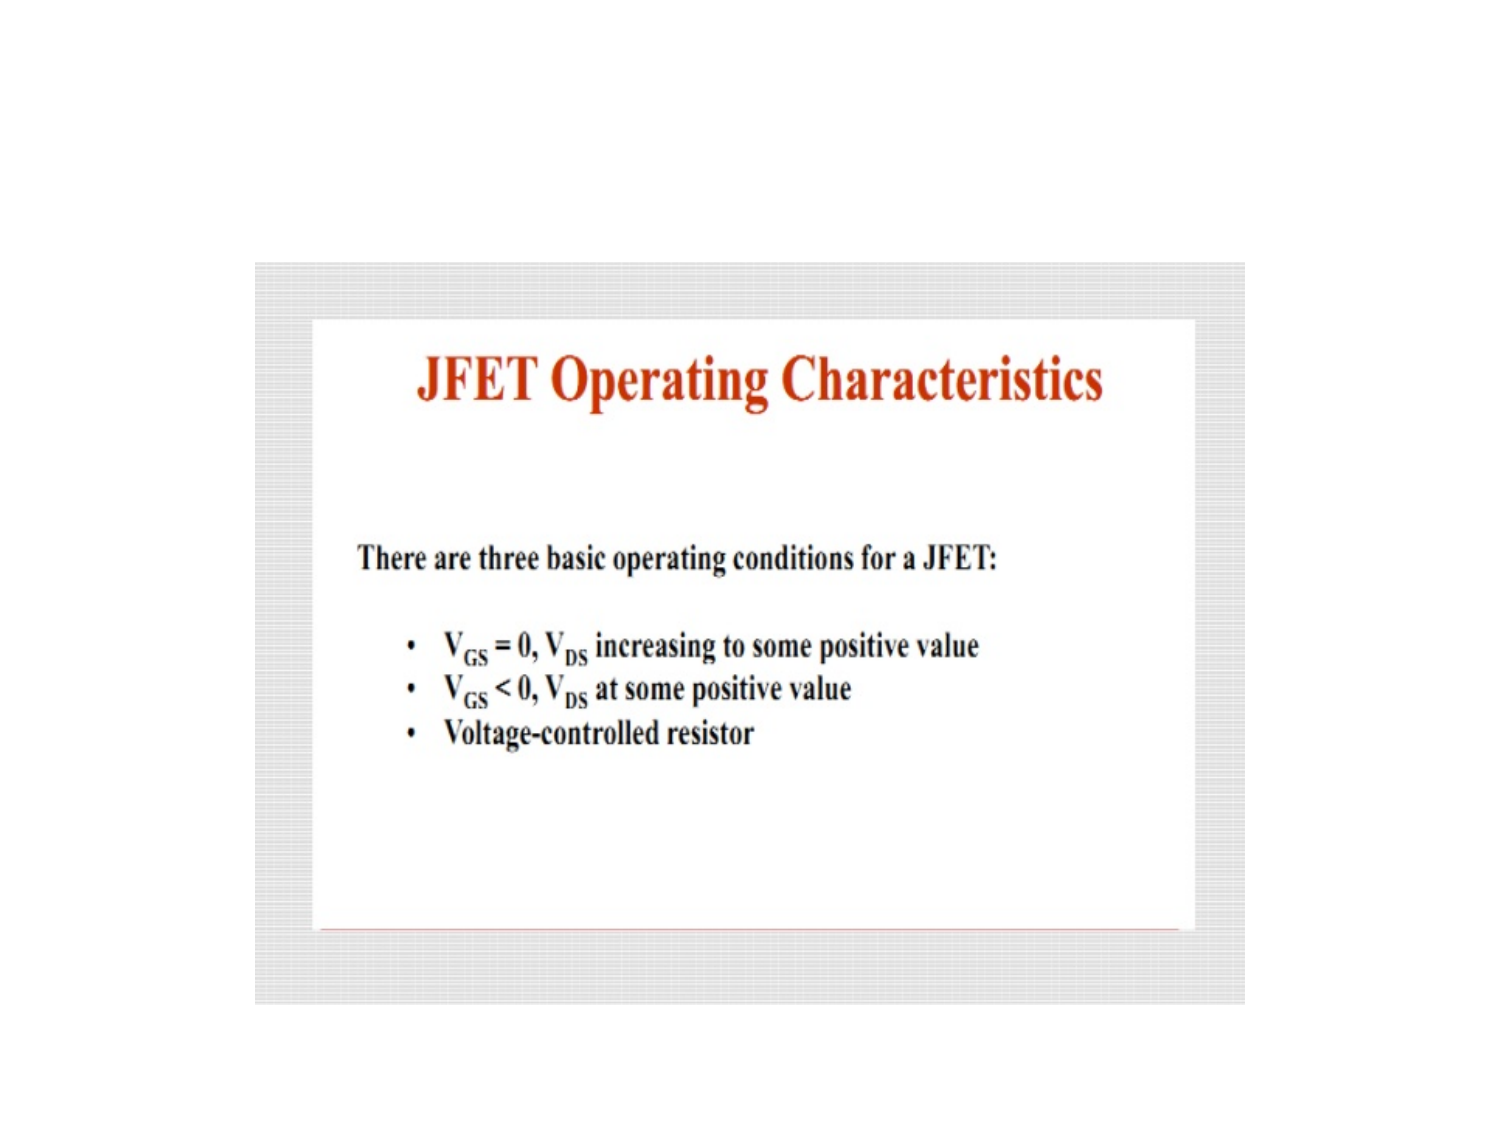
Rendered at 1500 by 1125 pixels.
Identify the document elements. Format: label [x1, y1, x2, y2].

list [255, 262, 1245, 1006]
